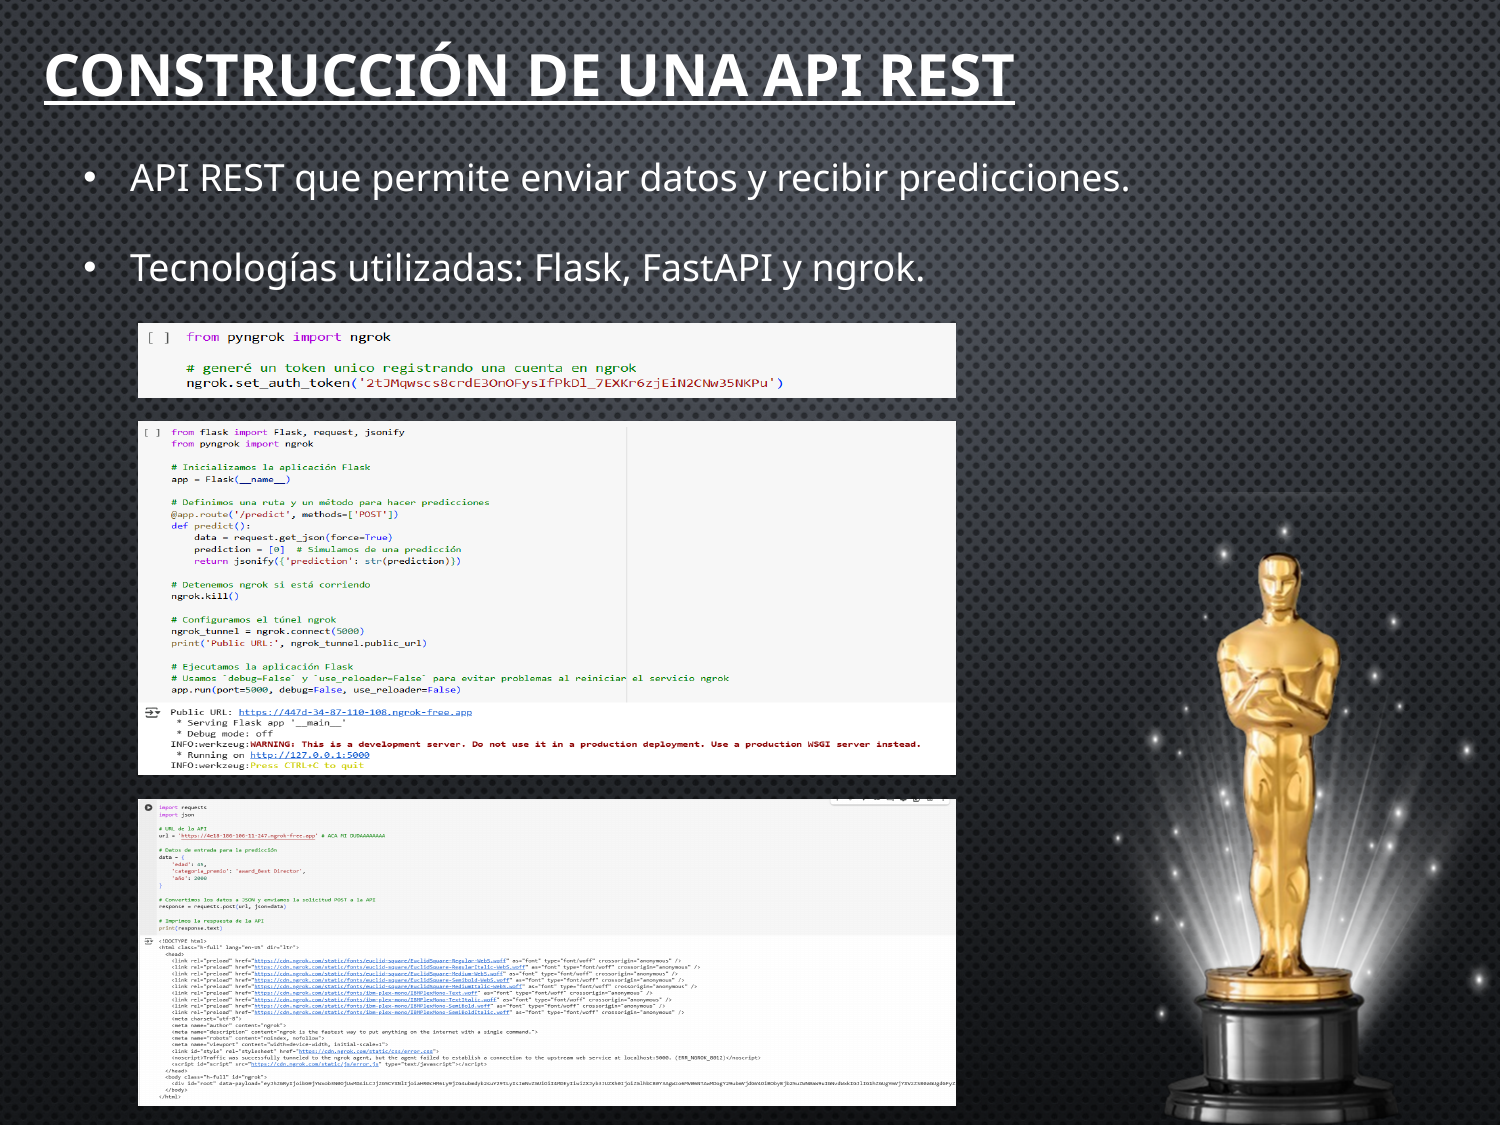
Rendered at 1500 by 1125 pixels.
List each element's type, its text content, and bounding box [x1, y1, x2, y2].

picture [138, 421, 956, 775]
text_box API REST que permite enviar datos y recibir predicciones. Tecnologías utilizadas: Flask, FastAPI y ngrok. [68, 146, 1147, 341]
title Construcción de una API REST [28, 9, 1071, 136]
picture [965, 492, 1500, 1125]
picture [138, 323, 956, 398]
picture [138, 798, 956, 1106]
